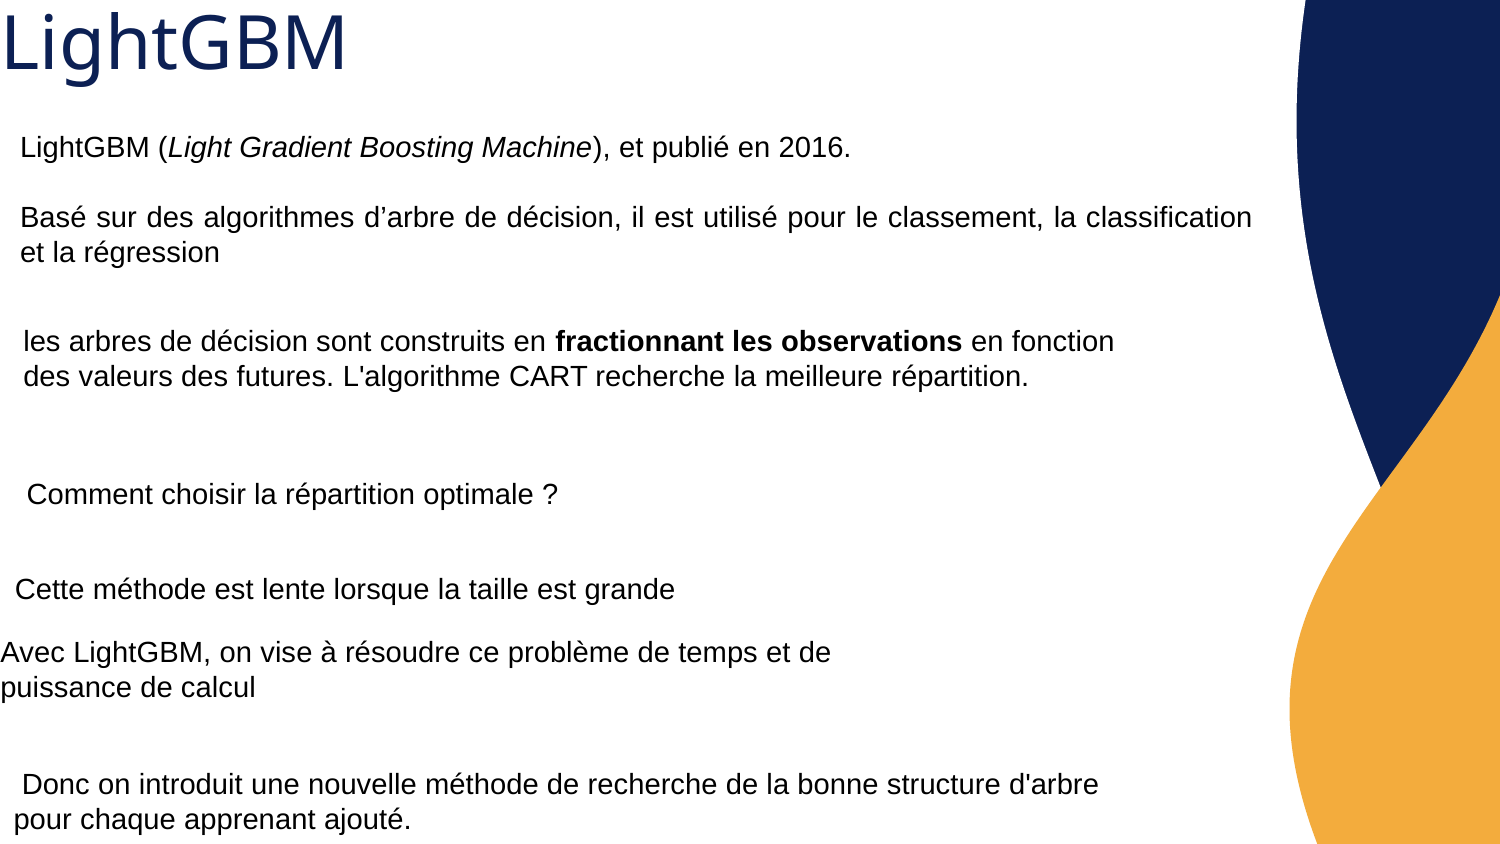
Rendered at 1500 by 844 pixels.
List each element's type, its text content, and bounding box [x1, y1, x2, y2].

text_box les arbres de décision sont construits en fractionnant les observations en fonction des valeurs des futures. L'algorithme CART recherche la meilleure répartition. [8, 315, 1161, 435]
text_box Comment choisir la répartition optimale ? [11, 468, 989, 518]
text_box LightGBM (Light Gradient Boosting Machine), et publié en 2016. Basé sur des algorithmes d’arbre de décision, il est utilisé pour le classement, la classification et la régression [5, 120, 1269, 381]
text_box Avec LightGBM, on vise à résoudre ce problème de temps et de puissance de calcul [0, 626, 932, 711]
title LightGBM [0, 0, 1250, 80]
text_box Donc on introduit une nouvelle méthode de recherche de la bonne structure d'arbre pour chaque apprenant ajouté. [0, 757, 1160, 843]
text_box Cette méthode est lente lorsque la taille est grande [0, 562, 836, 613]
